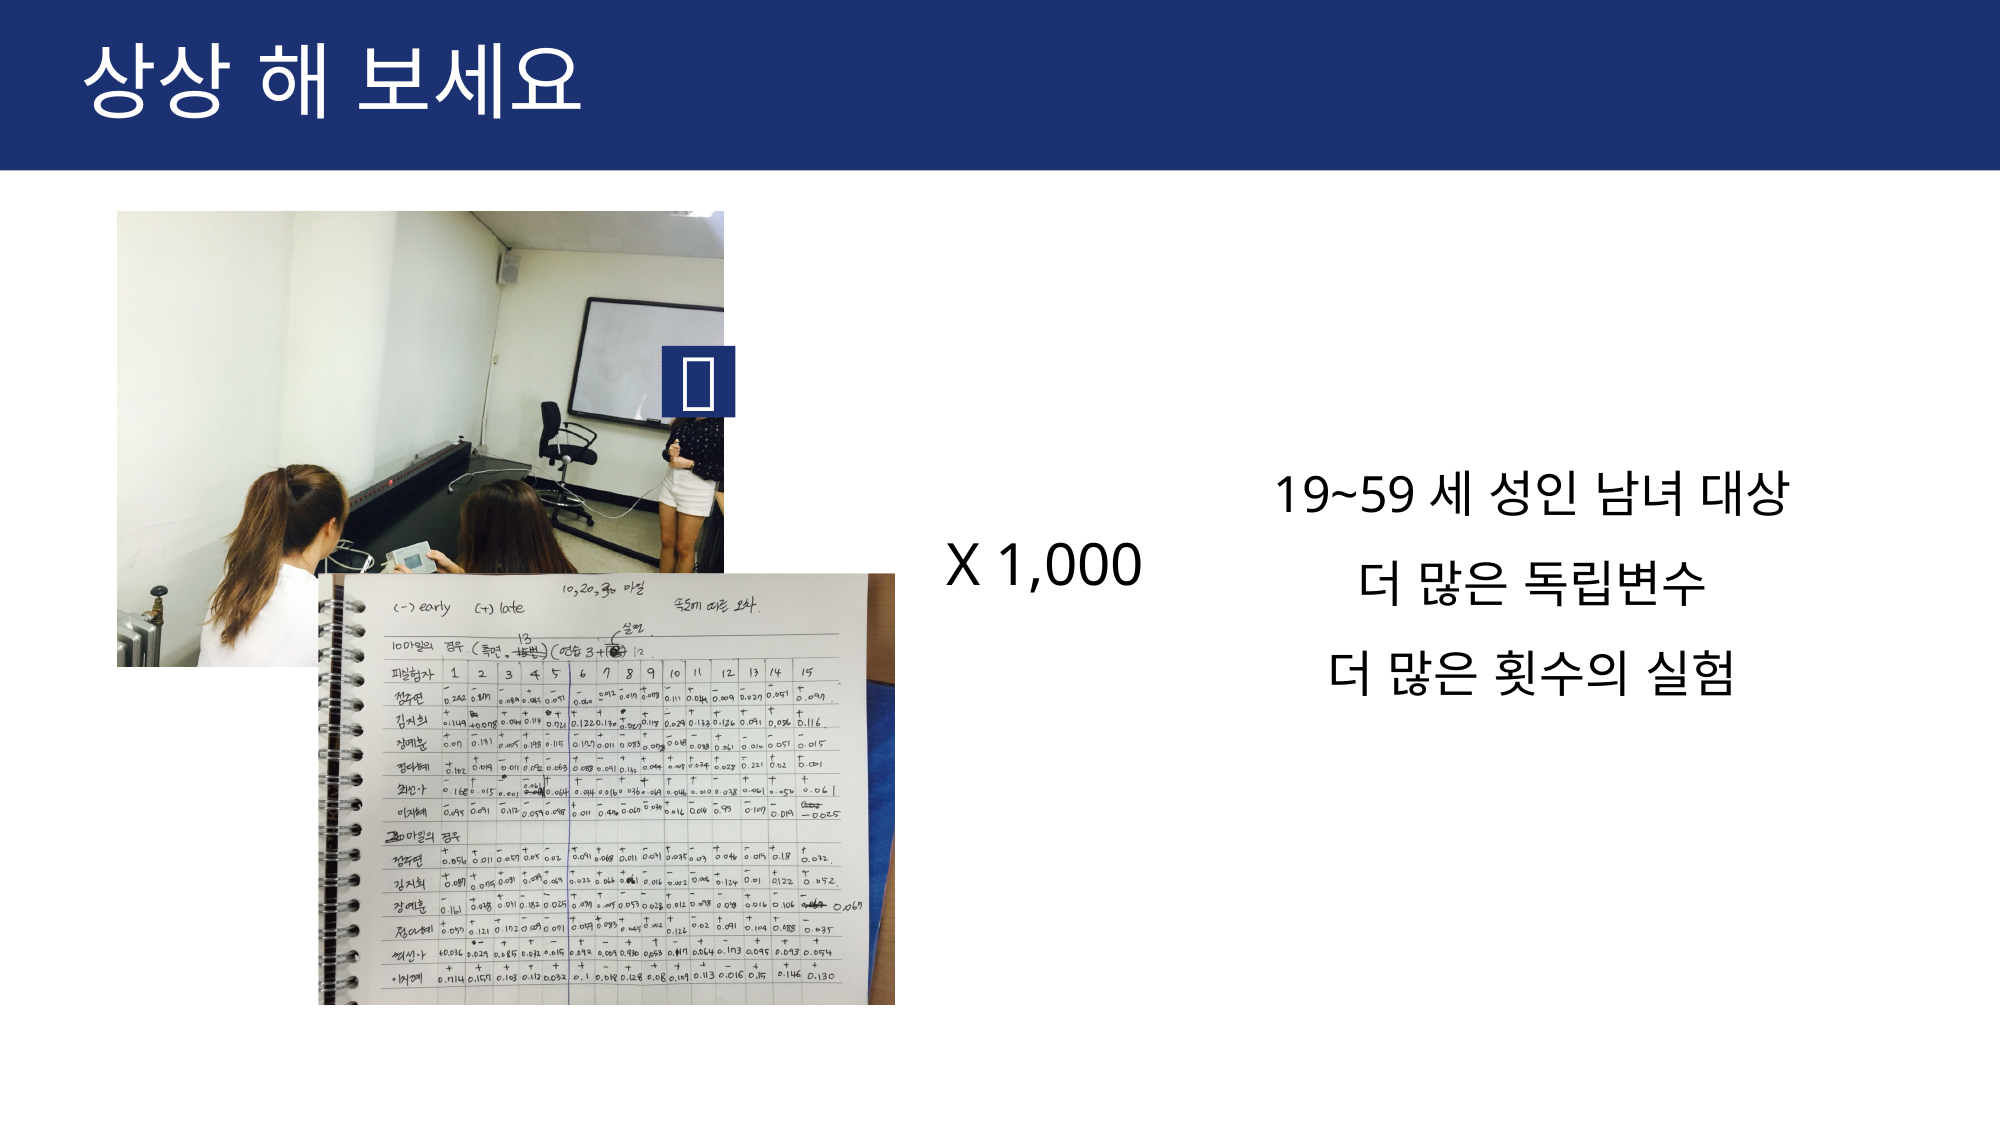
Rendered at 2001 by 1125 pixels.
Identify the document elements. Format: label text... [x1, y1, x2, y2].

title 상상 해 보세요 [65, 7, 1935, 163]
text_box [117, 211, 736, 667]
text_box X 1,000 [921, 519, 1159, 605]
picture [319, 500, 895, 1077]
text_box 19~59세 성인 남녀 대상 더 많은 독립변수 더 많은 횟수의 실험 [1205, 424, 1861, 710]
